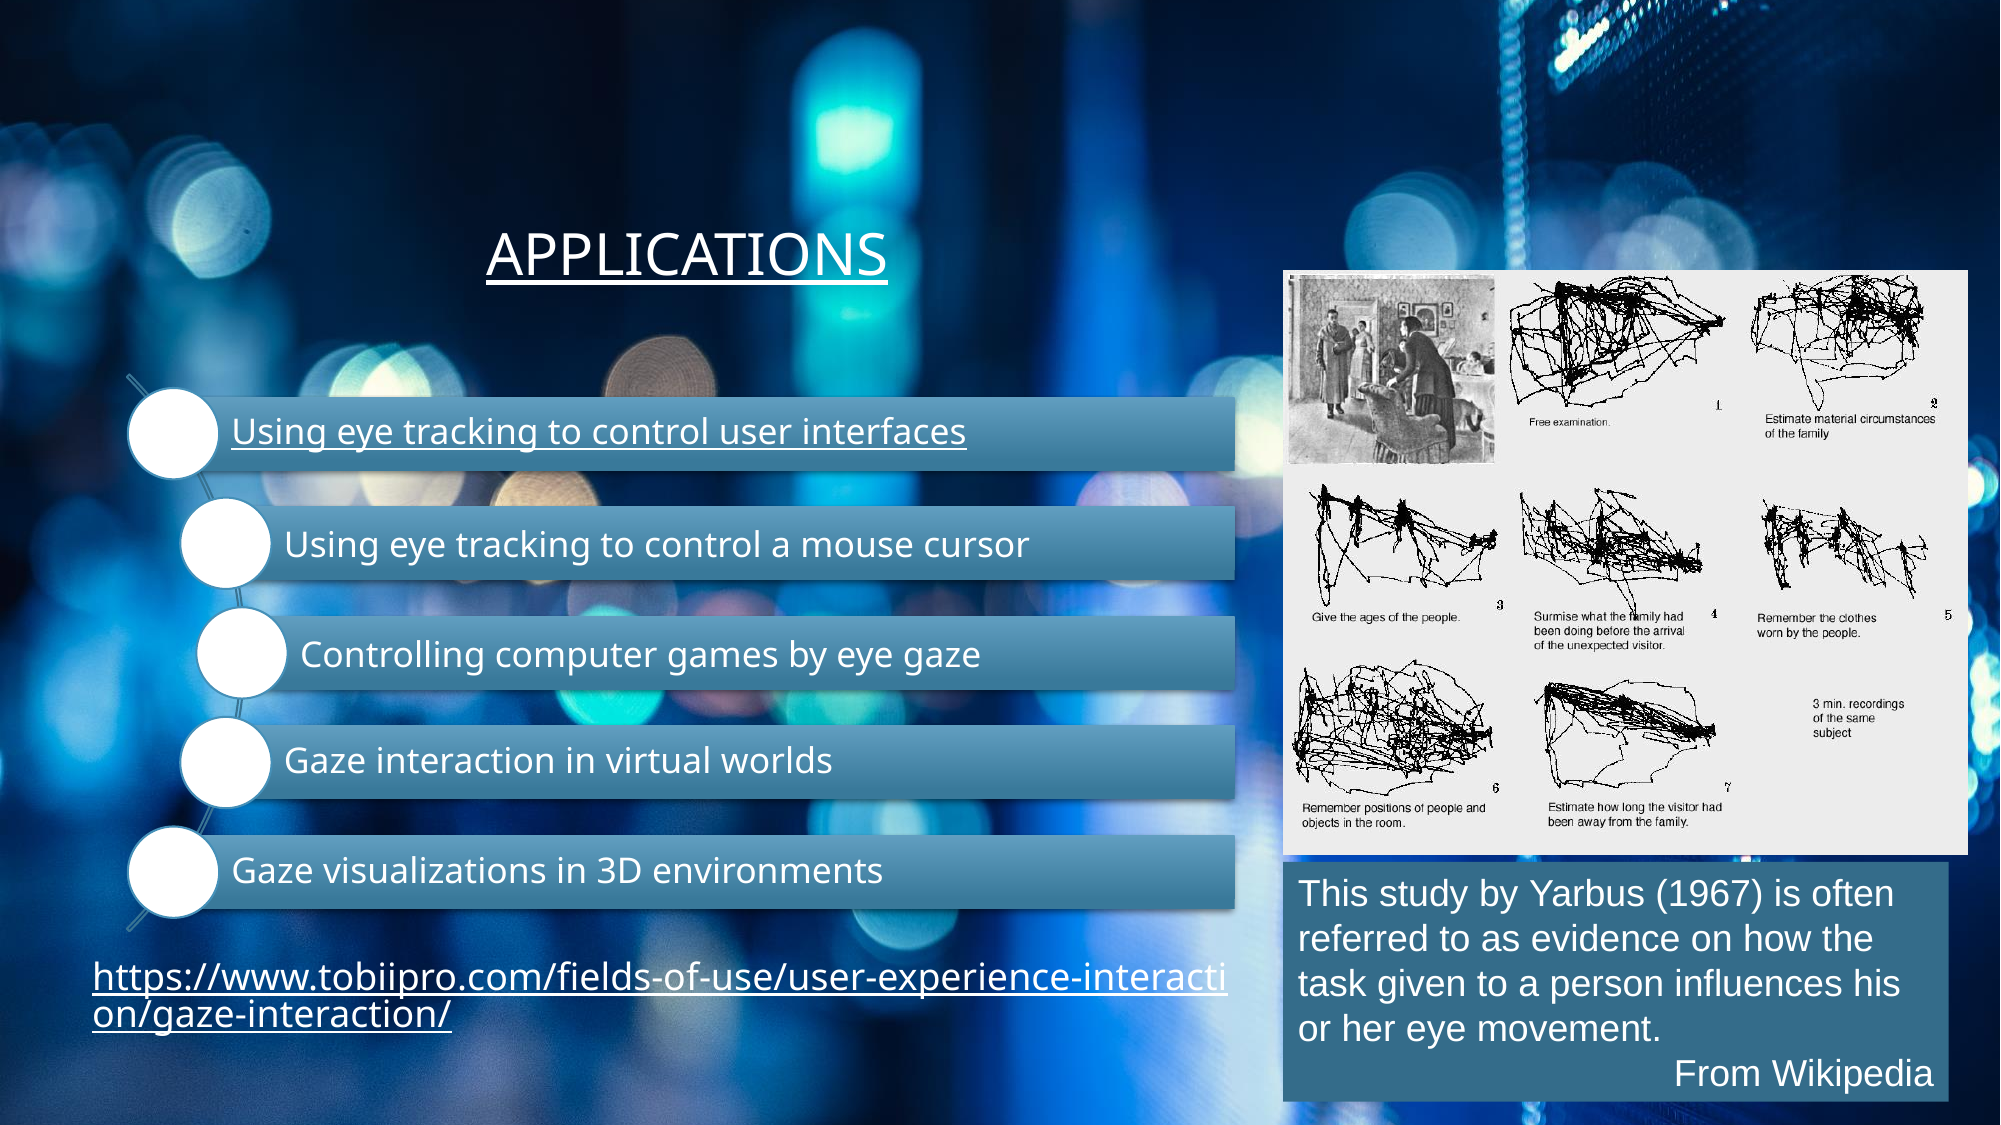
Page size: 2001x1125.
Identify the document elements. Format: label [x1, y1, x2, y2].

list [117, 359, 1243, 946]
picture [0, 0, 2000, 1125]
